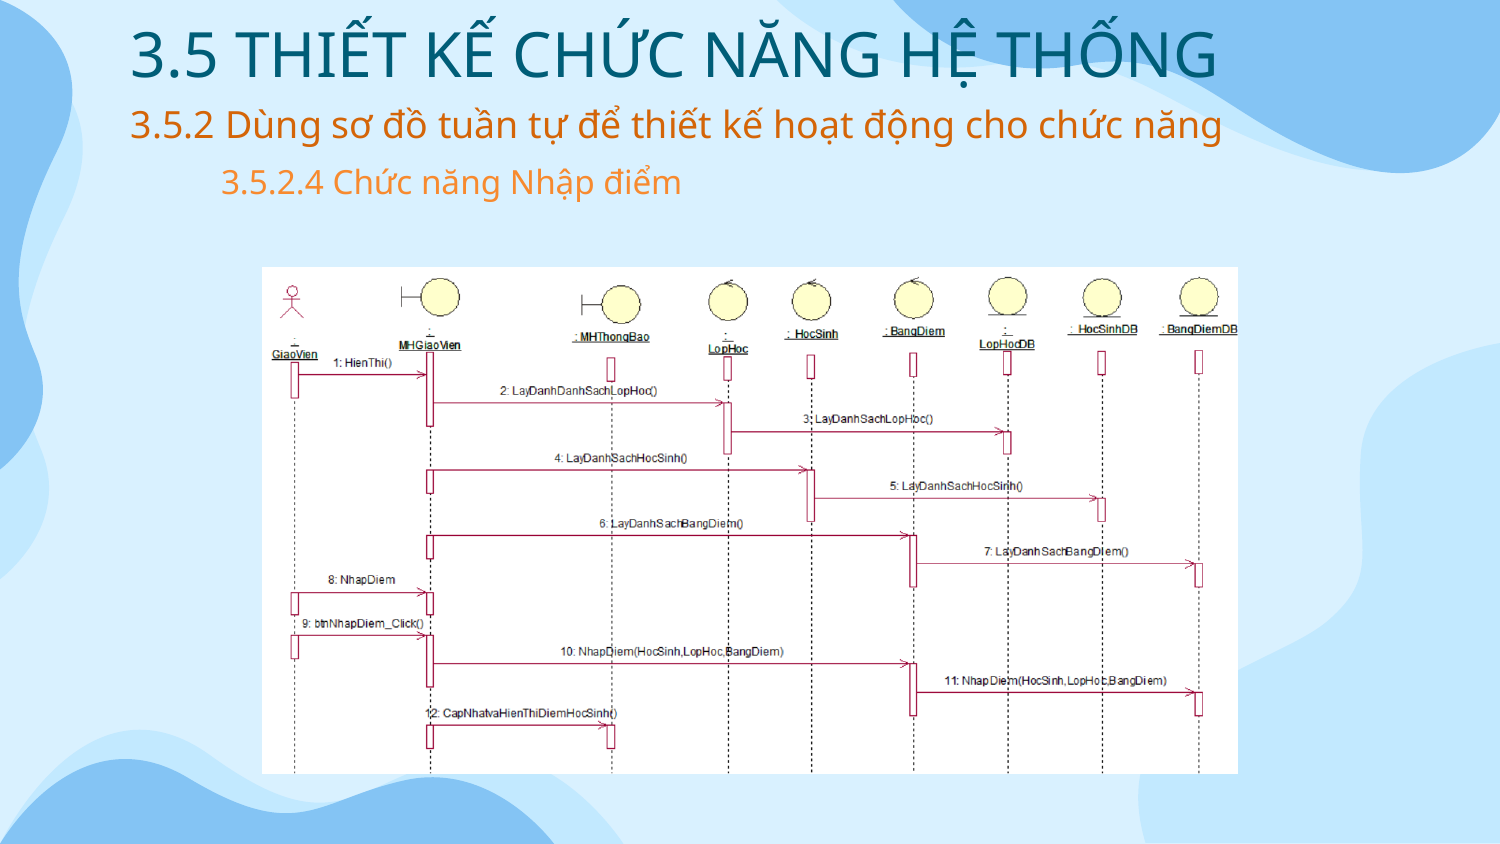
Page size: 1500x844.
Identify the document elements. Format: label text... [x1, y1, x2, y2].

text_box 3.5.2.4 Chức năng Nhập điểm [154, 153, 750, 209]
text_box 3.5.2 Dùng sơ đồ tuần tự để thiết kế hoạt động cho chức năng [116, 85, 1425, 182]
title 3.5 THIẾT KẾ CHỨC NĂNG HỆ THỐNG [36, 0, 1315, 114]
picture [262, 267, 1238, 775]
